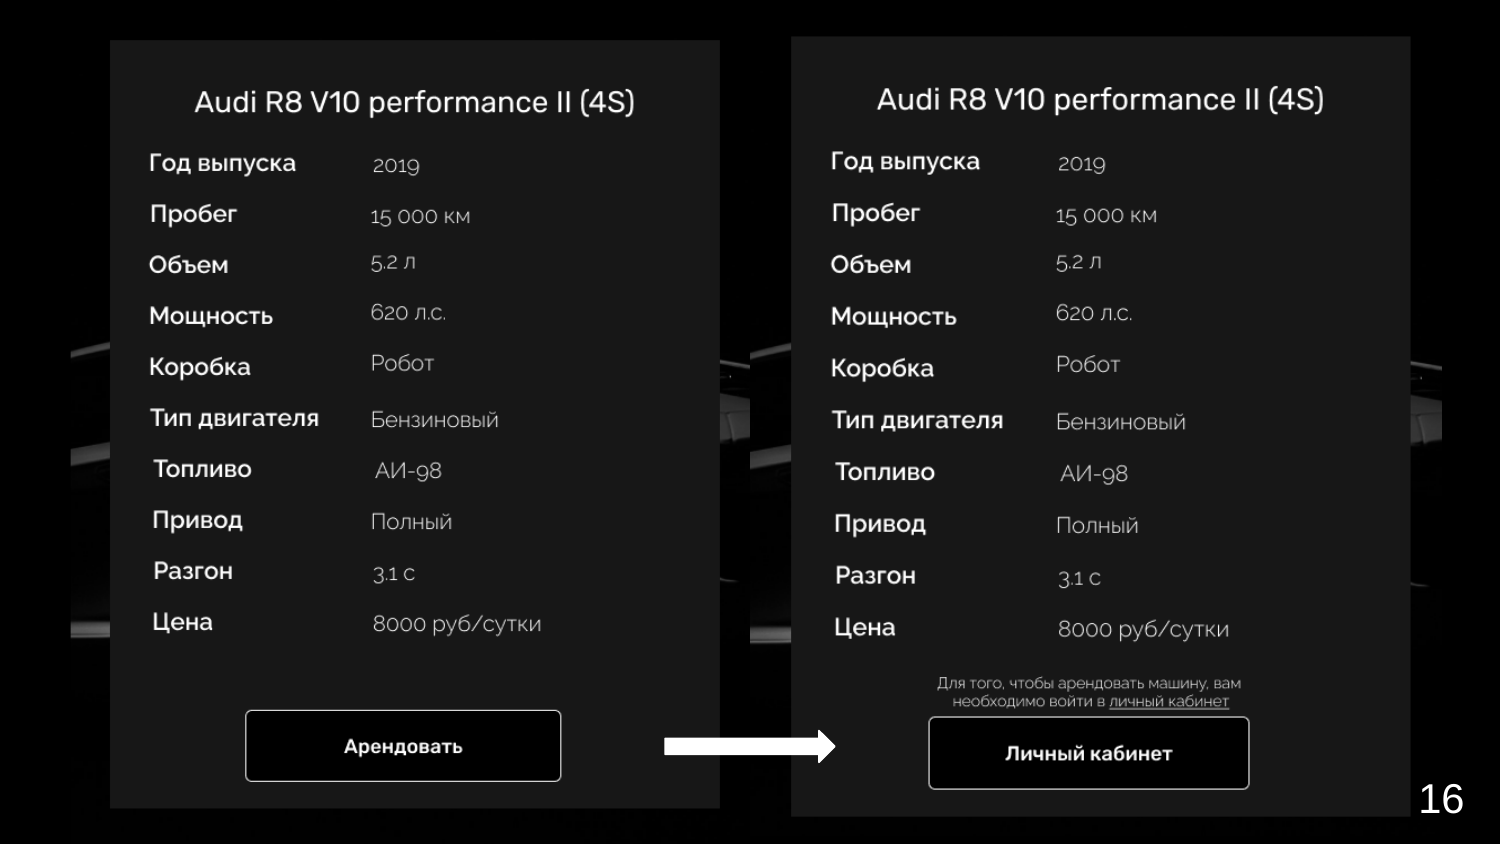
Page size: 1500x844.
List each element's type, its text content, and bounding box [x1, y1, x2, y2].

slide_number 16 [1447, 764, 1480, 830]
picture [70, 0, 1443, 844]
